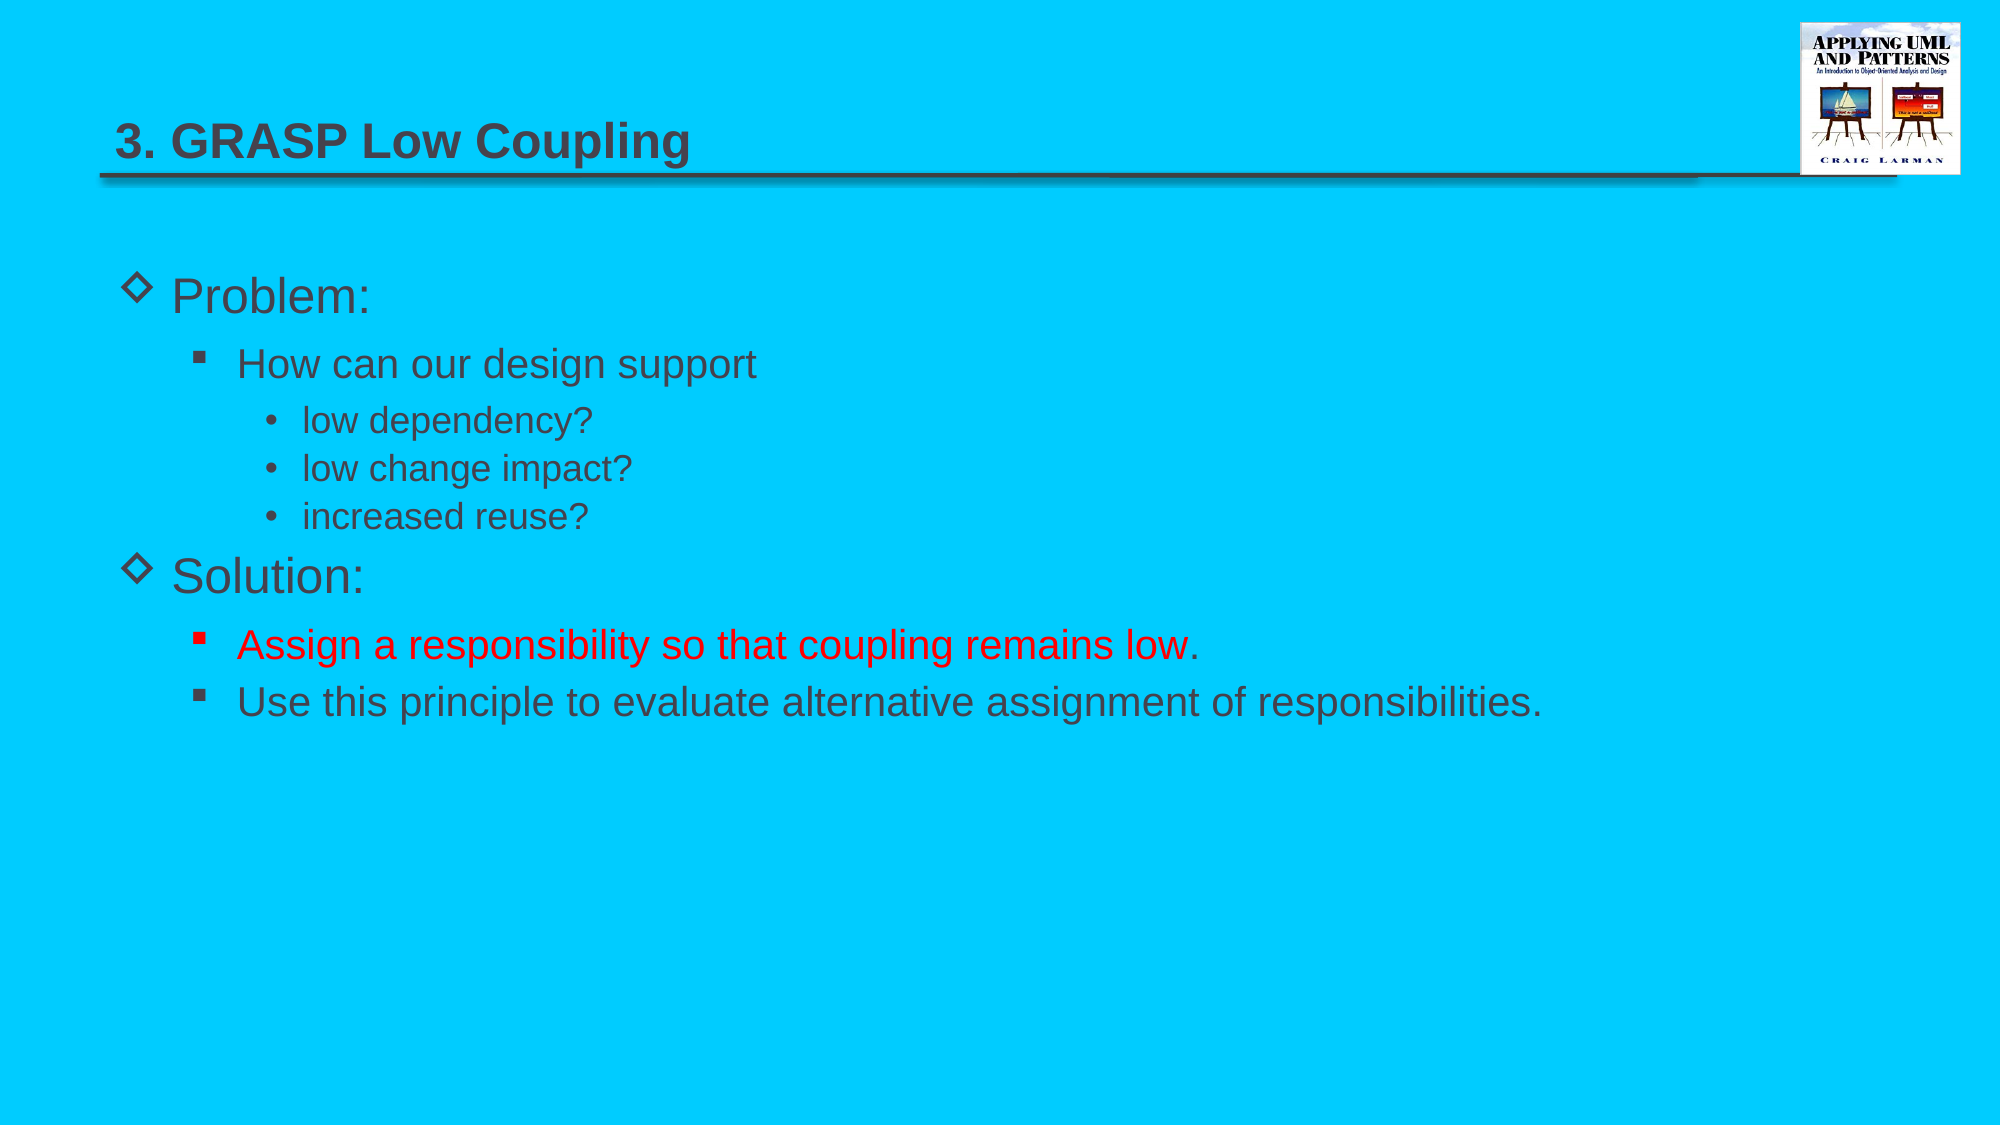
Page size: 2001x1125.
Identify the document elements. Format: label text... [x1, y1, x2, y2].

title 3. GRASP Low Coupling [99, 45, 1696, 233]
list Problem: How can our design support low dependency? low change impact? increased reuse? Solution: Assign a responsibility so that coupling remains low. Use this principle to evaluate alternative assignment of responsibilities. [99, 262, 1900, 1005]
picture [1800, 23, 1960, 175]
